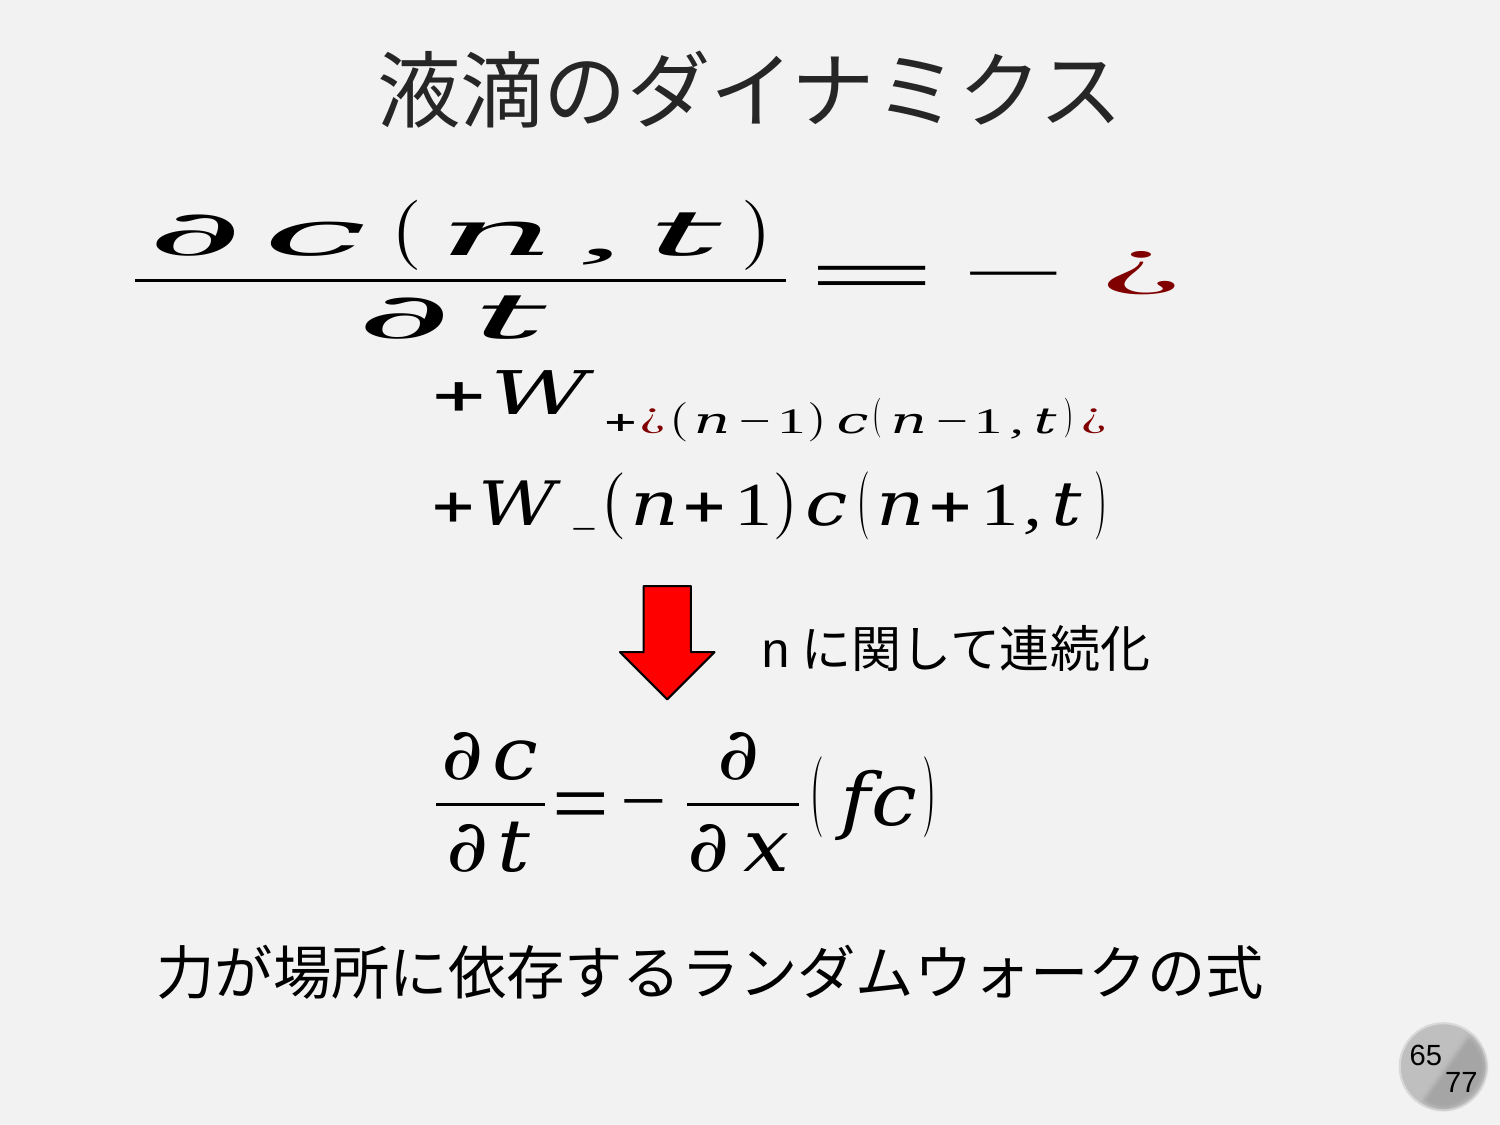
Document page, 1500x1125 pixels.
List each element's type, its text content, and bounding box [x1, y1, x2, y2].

text_box nに関して連続化 [746, 609, 1165, 685]
text_box [619, 585, 716, 701]
text_box 力が場所に依存するランダムウォークの式 [142, 928, 1279, 1014]
list 液滴のダイナミクス [0, 31, 1500, 155]
